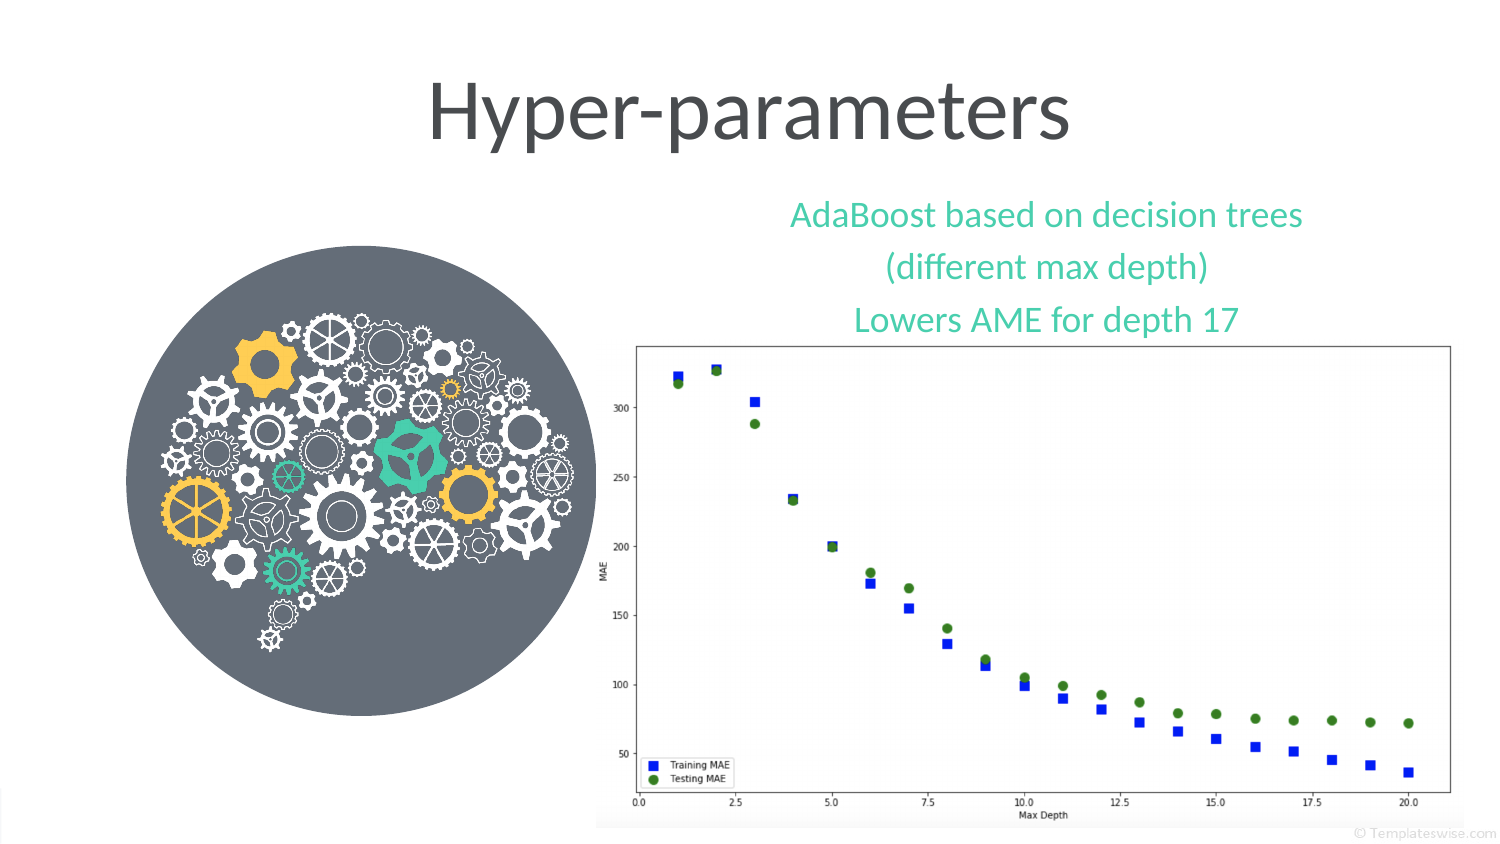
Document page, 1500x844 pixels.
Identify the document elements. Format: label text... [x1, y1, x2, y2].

list AdaBoost based on decision trees (different max depth) Lowers AME for depth 17 [669, 223, 1425, 307]
title Hyper-parameters [75, 33, 1425, 175]
picture [0, 0, 1500, 844]
